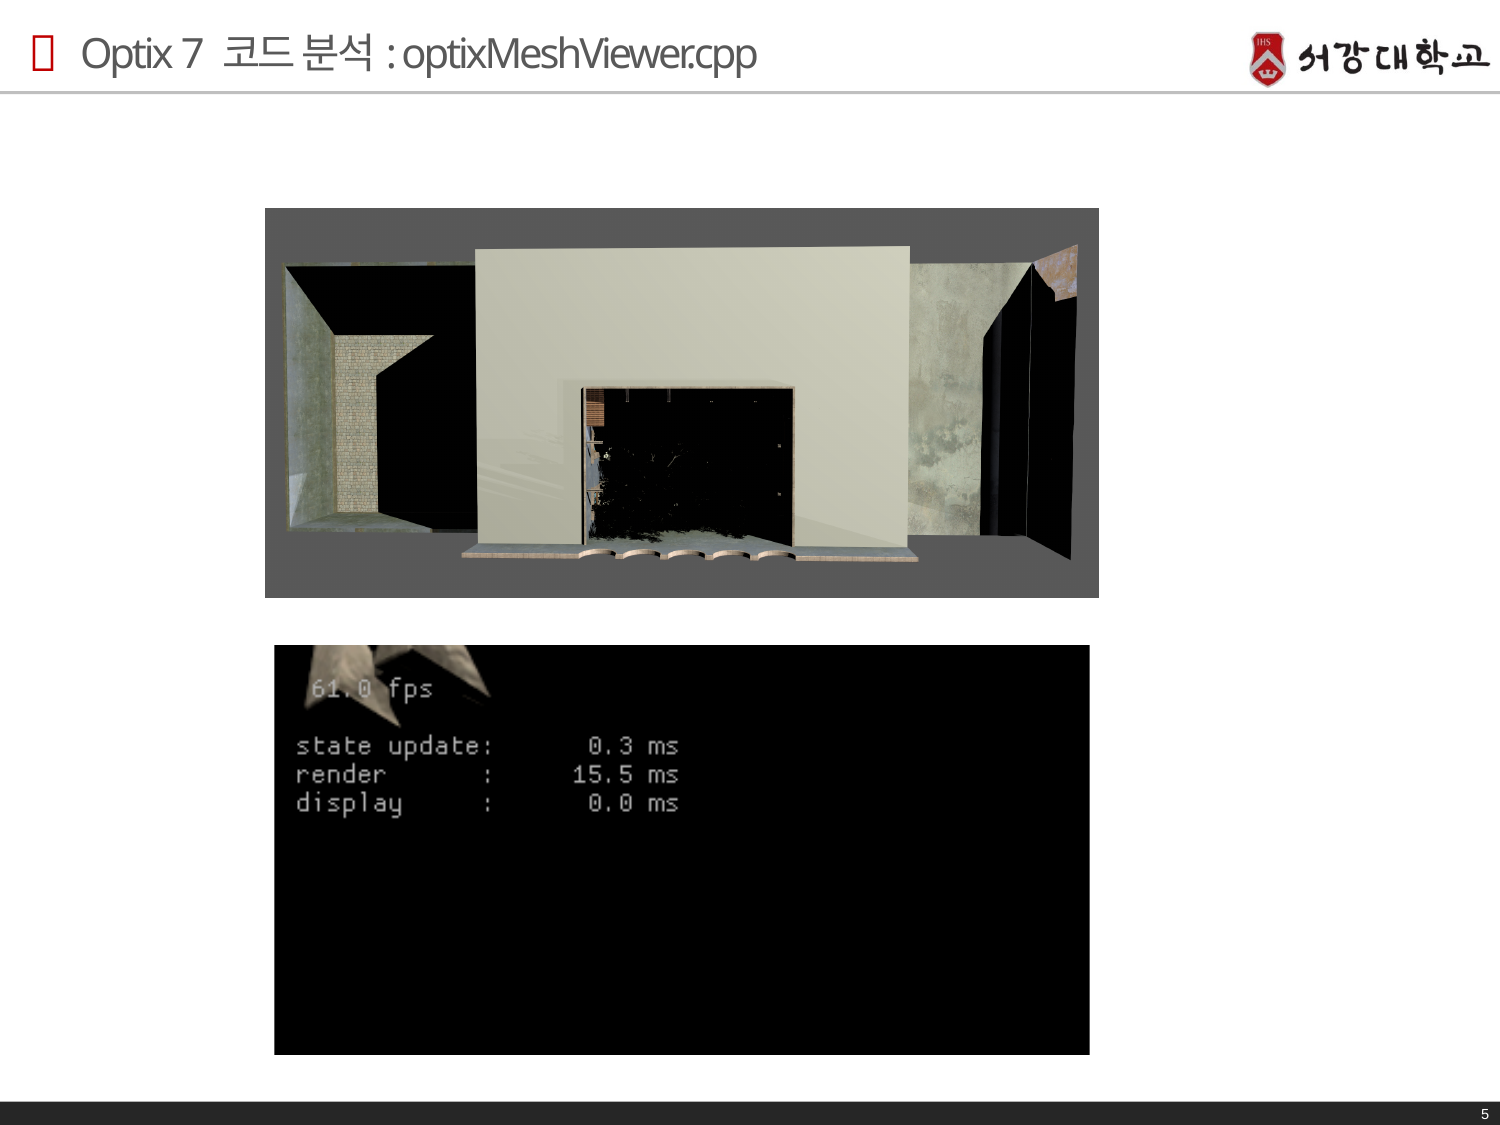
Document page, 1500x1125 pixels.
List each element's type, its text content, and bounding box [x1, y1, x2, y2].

slide_number 5 [1154, 1101, 1500, 1125]
picture [265, 207, 1099, 598]
picture [274, 644, 1090, 1055]
picture [1241, 18, 1491, 90]
title Optix 7 코드 분석: optixMeshViewer.cpp [64, 16, 1380, 88]
